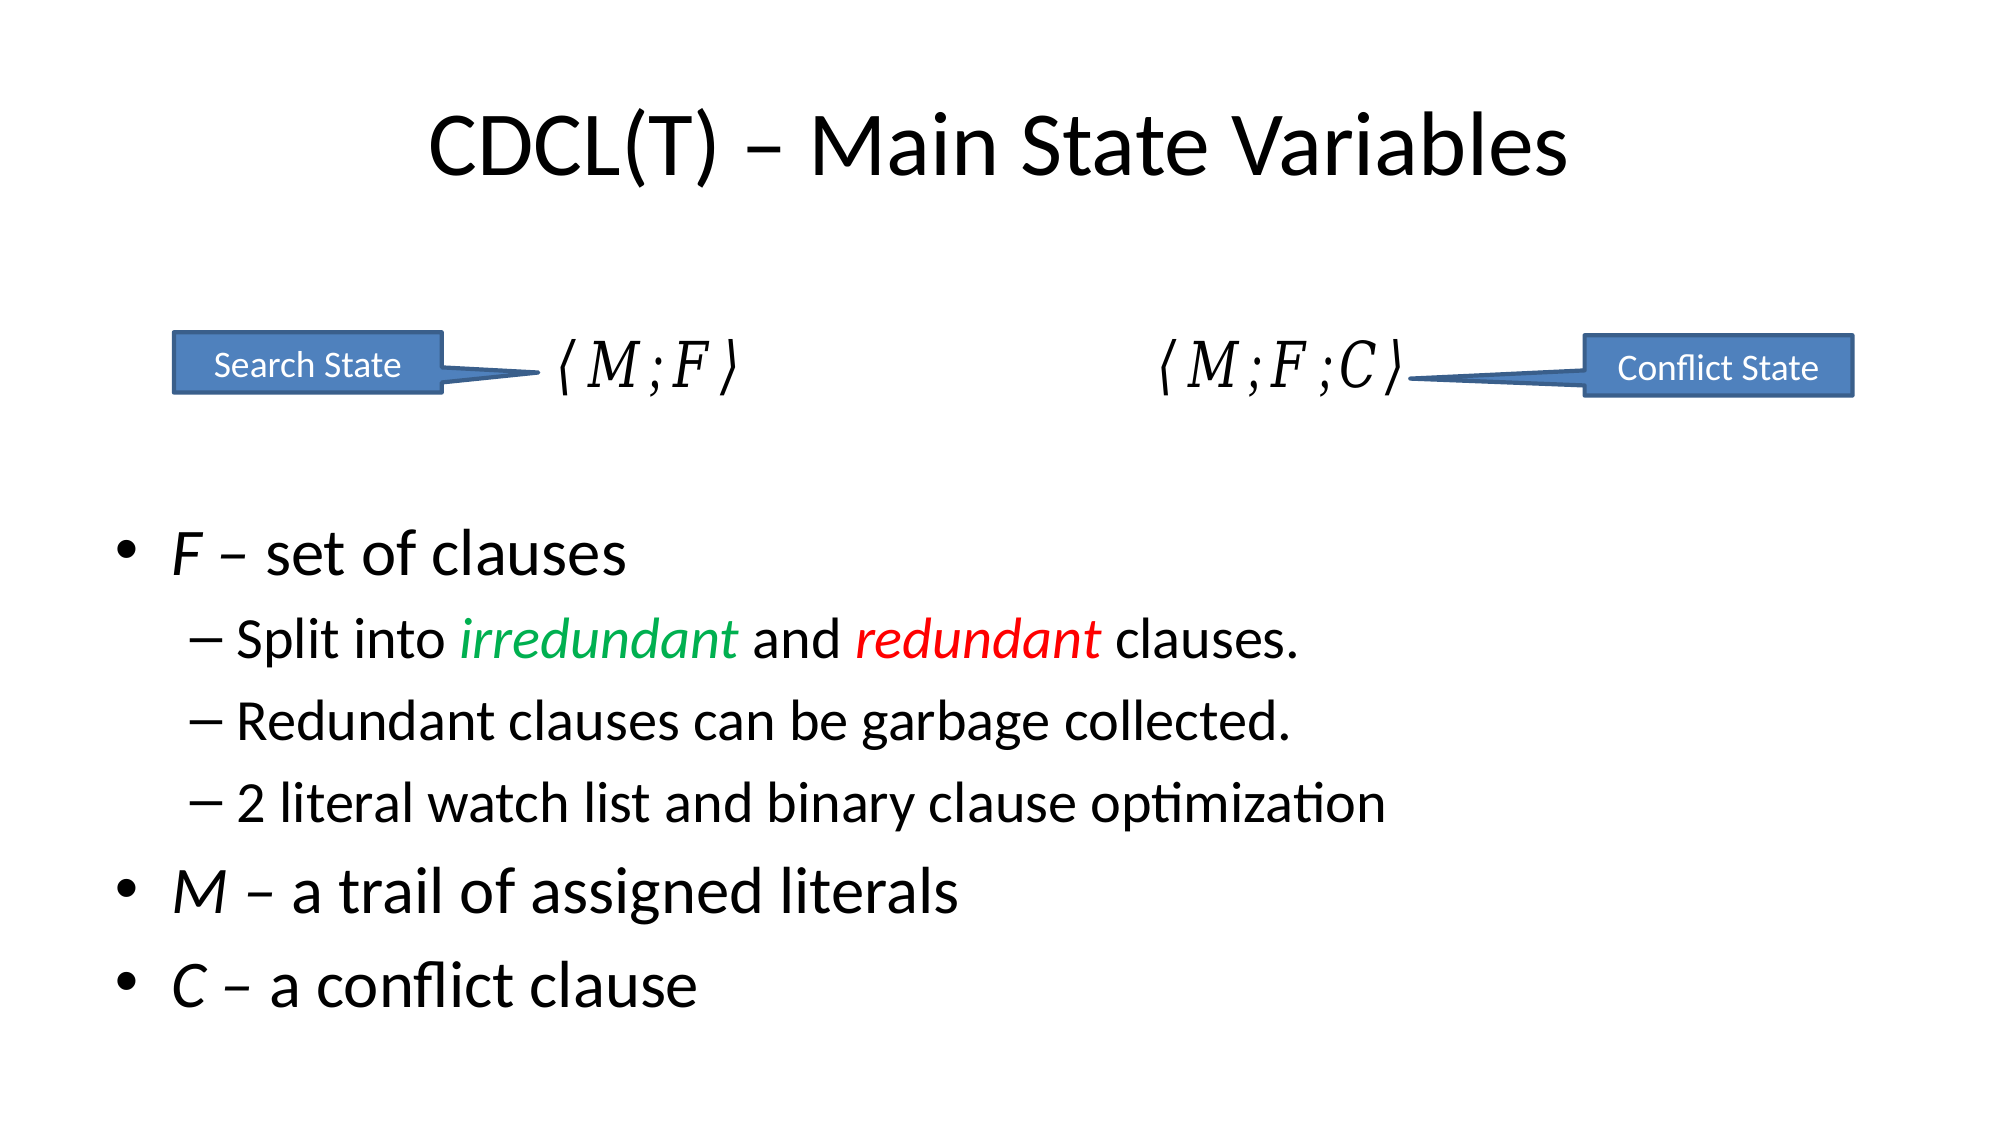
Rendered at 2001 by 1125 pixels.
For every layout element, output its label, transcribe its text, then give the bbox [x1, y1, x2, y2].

title CDCL(T) – Main State Variables [99, 45, 1900, 233]
list F – set of clauses Split into irredundant and redundant clauses. Redundant clauses can be garbage collected. 2 literal watch list and binary clause optimization M – a trail of assigned literals C – a conflict clause [99, 501, 1900, 1046]
text_box Search State [171, 330, 541, 395]
text_box Conflict State [1408, 333, 1855, 398]
